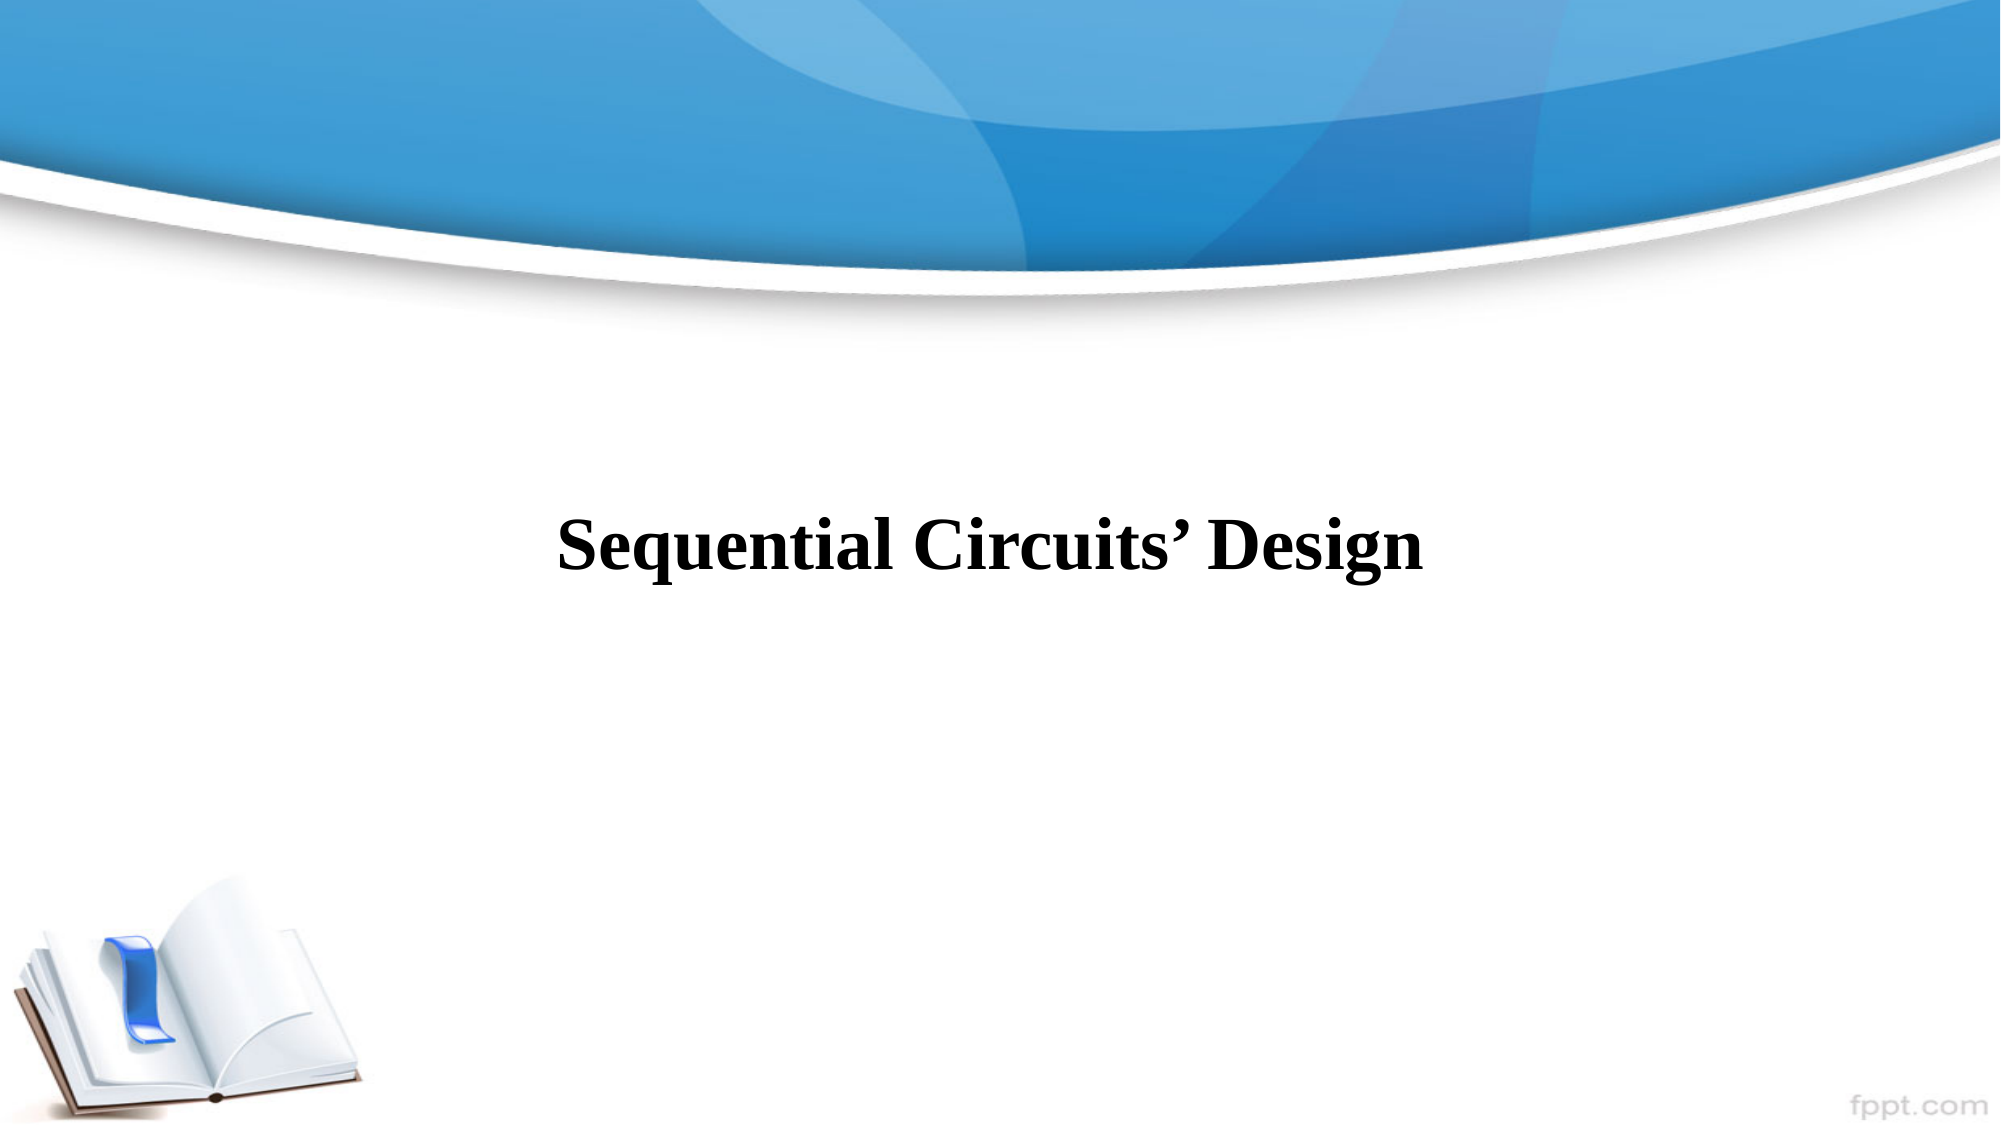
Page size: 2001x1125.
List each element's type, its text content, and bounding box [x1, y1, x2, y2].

text_box Sequential Circuits’ Design [541, 487, 1440, 593]
picture [0, 0, 2001, 1125]
